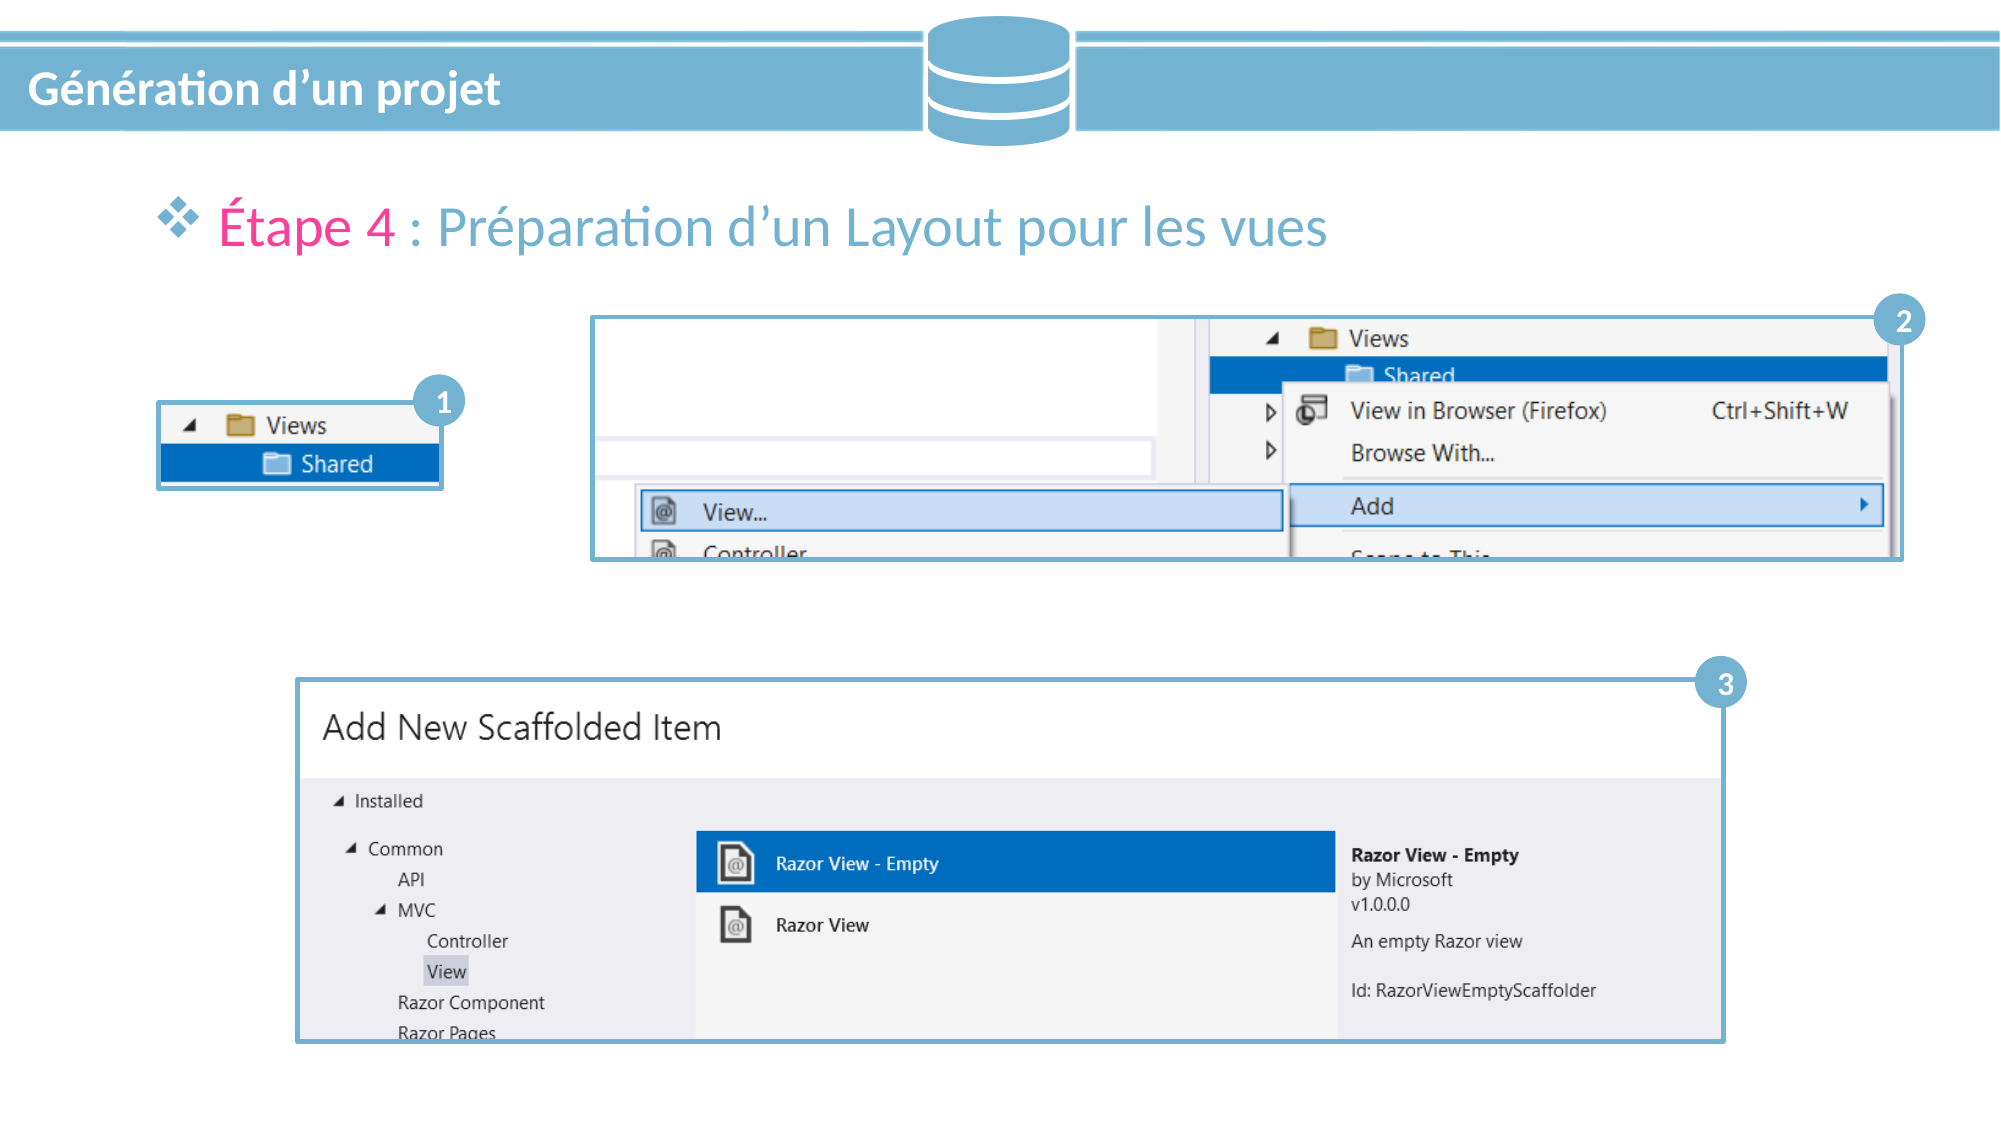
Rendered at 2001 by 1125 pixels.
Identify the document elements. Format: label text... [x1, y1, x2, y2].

text_box 3 [1693, 654, 1748, 709]
picture [594, 319, 1900, 557]
picture [0, 3, 2000, 159]
title Génération d’un projet [12, 58, 913, 120]
picture [160, 404, 439, 487]
text_box 2 [1872, 292, 1927, 347]
picture [299, 681, 1721, 1040]
list Étape 4 : Préparation d’un Layout pour les vues [137, 188, 1862, 1014]
text_box 1 [412, 373, 467, 428]
